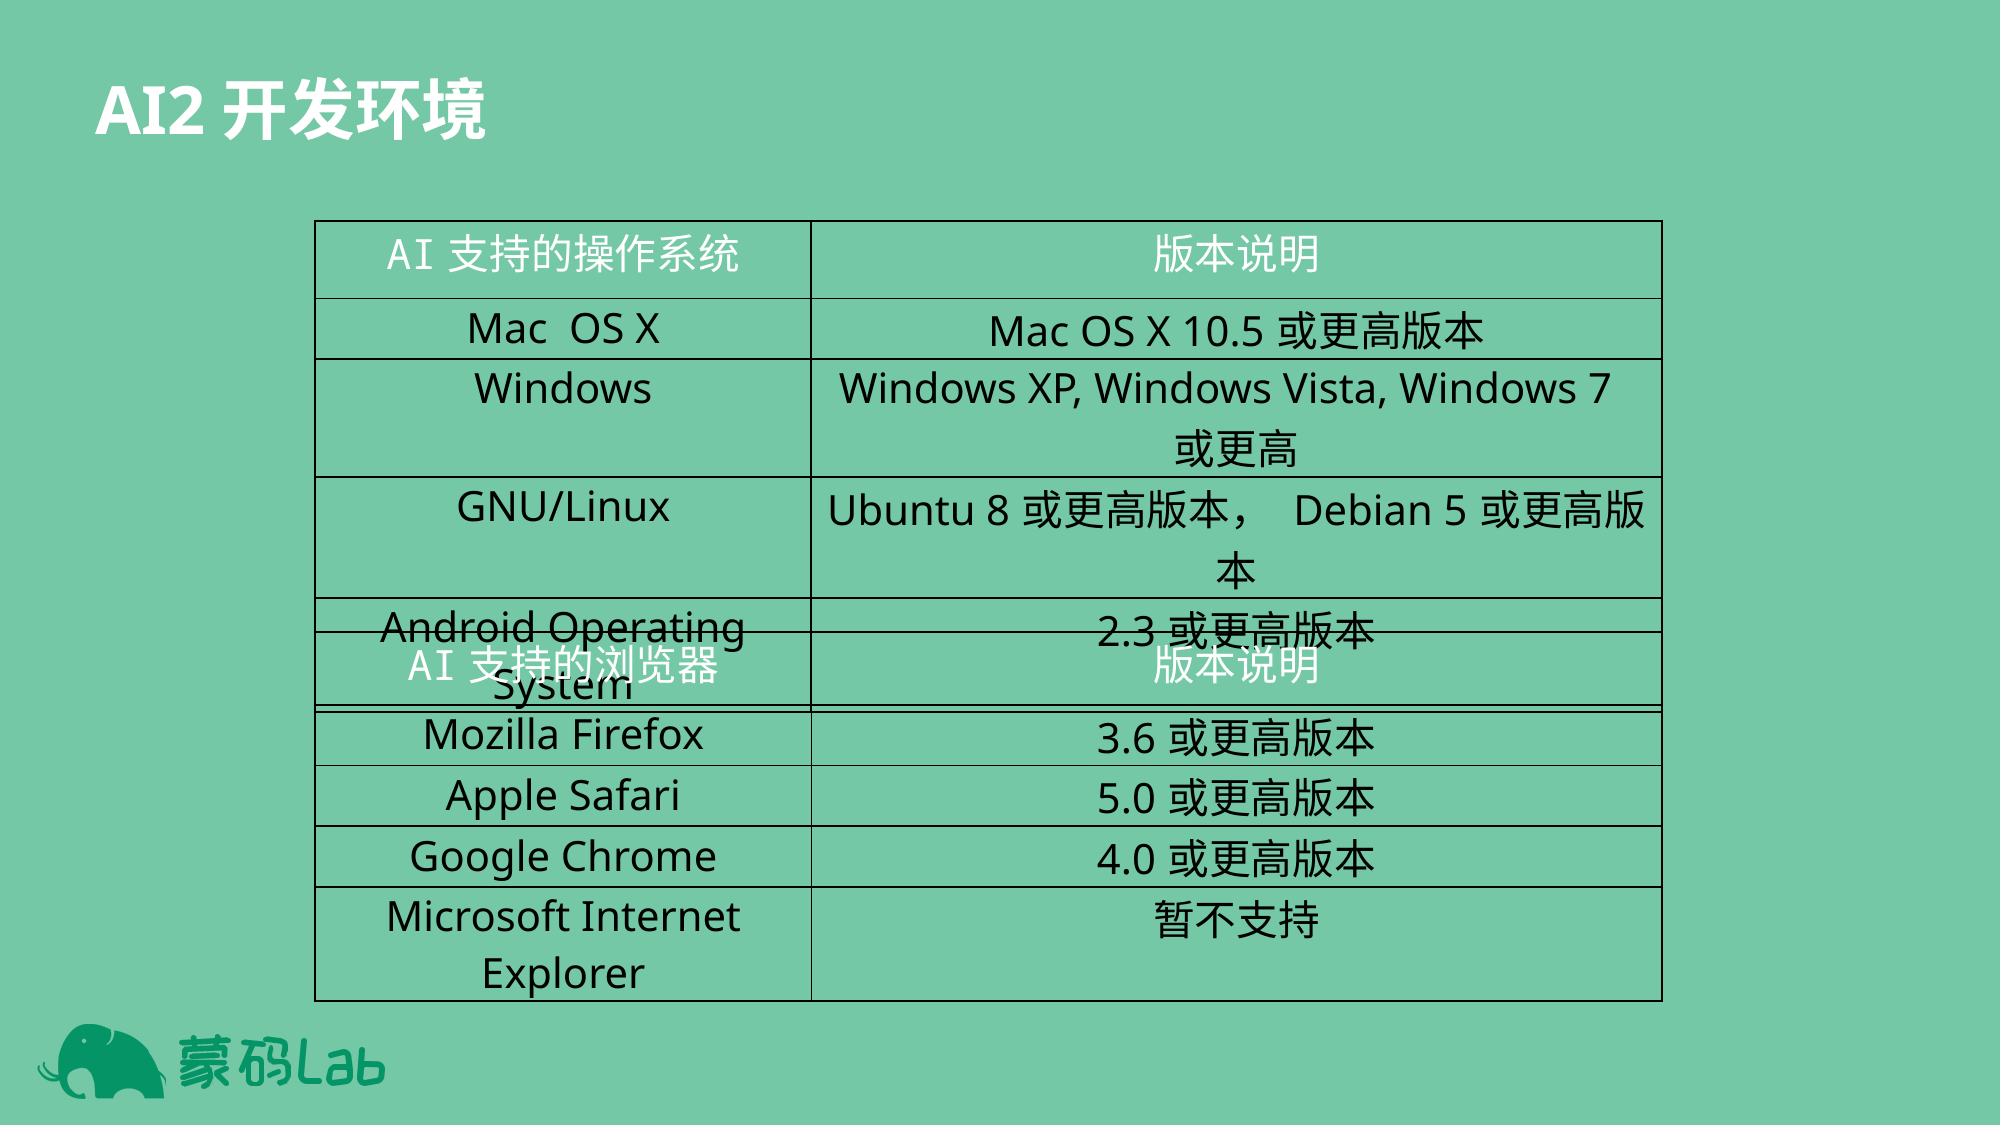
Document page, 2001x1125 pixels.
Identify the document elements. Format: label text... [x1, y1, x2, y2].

table_cell Android Operating System [316, 599, 810, 631]
table_cell GNU/Linux [316, 478, 810, 597]
table_cell Microsoft Internet Explorer [316, 888, 811, 1000]
table_header AI支持的操作系统 [316, 222, 810, 298]
table_cell Mozilla Firefox [316, 706, 811, 765]
table_cell 3.6或更高版本 [812, 706, 1661, 765]
table_header AI支持的浏览器 [316, 633, 811, 704]
table_cell 暂不支持 [812, 888, 1661, 1000]
picture [26, 1015, 394, 1108]
table_cell Apple Safari [316, 766, 811, 825]
table_cell Mac OS X 10.5或更高版本 [812, 299, 1661, 358]
table_cell Ubuntu 8或更高版本， Debian 5或更高版本 [812, 478, 1661, 597]
table_cell 2.3或更高版本 [812, 599, 1661, 631]
list AI2开发环境 [80, 69, 1000, 174]
table_cell Windows XP, Windows Vista, Windows 7 或更高 [812, 360, 1661, 476]
table_cell Mac OS X [316, 299, 810, 358]
table_header 版本说明 [812, 222, 1661, 298]
table_cell 5.0或更高版本 [812, 766, 1661, 825]
table_cell Google Chrome [316, 827, 811, 886]
table_header 版本说明 [812, 633, 1661, 704]
table_cell Windows [316, 360, 810, 476]
table_cell 4.0或更高版本 [812, 827, 1661, 886]
